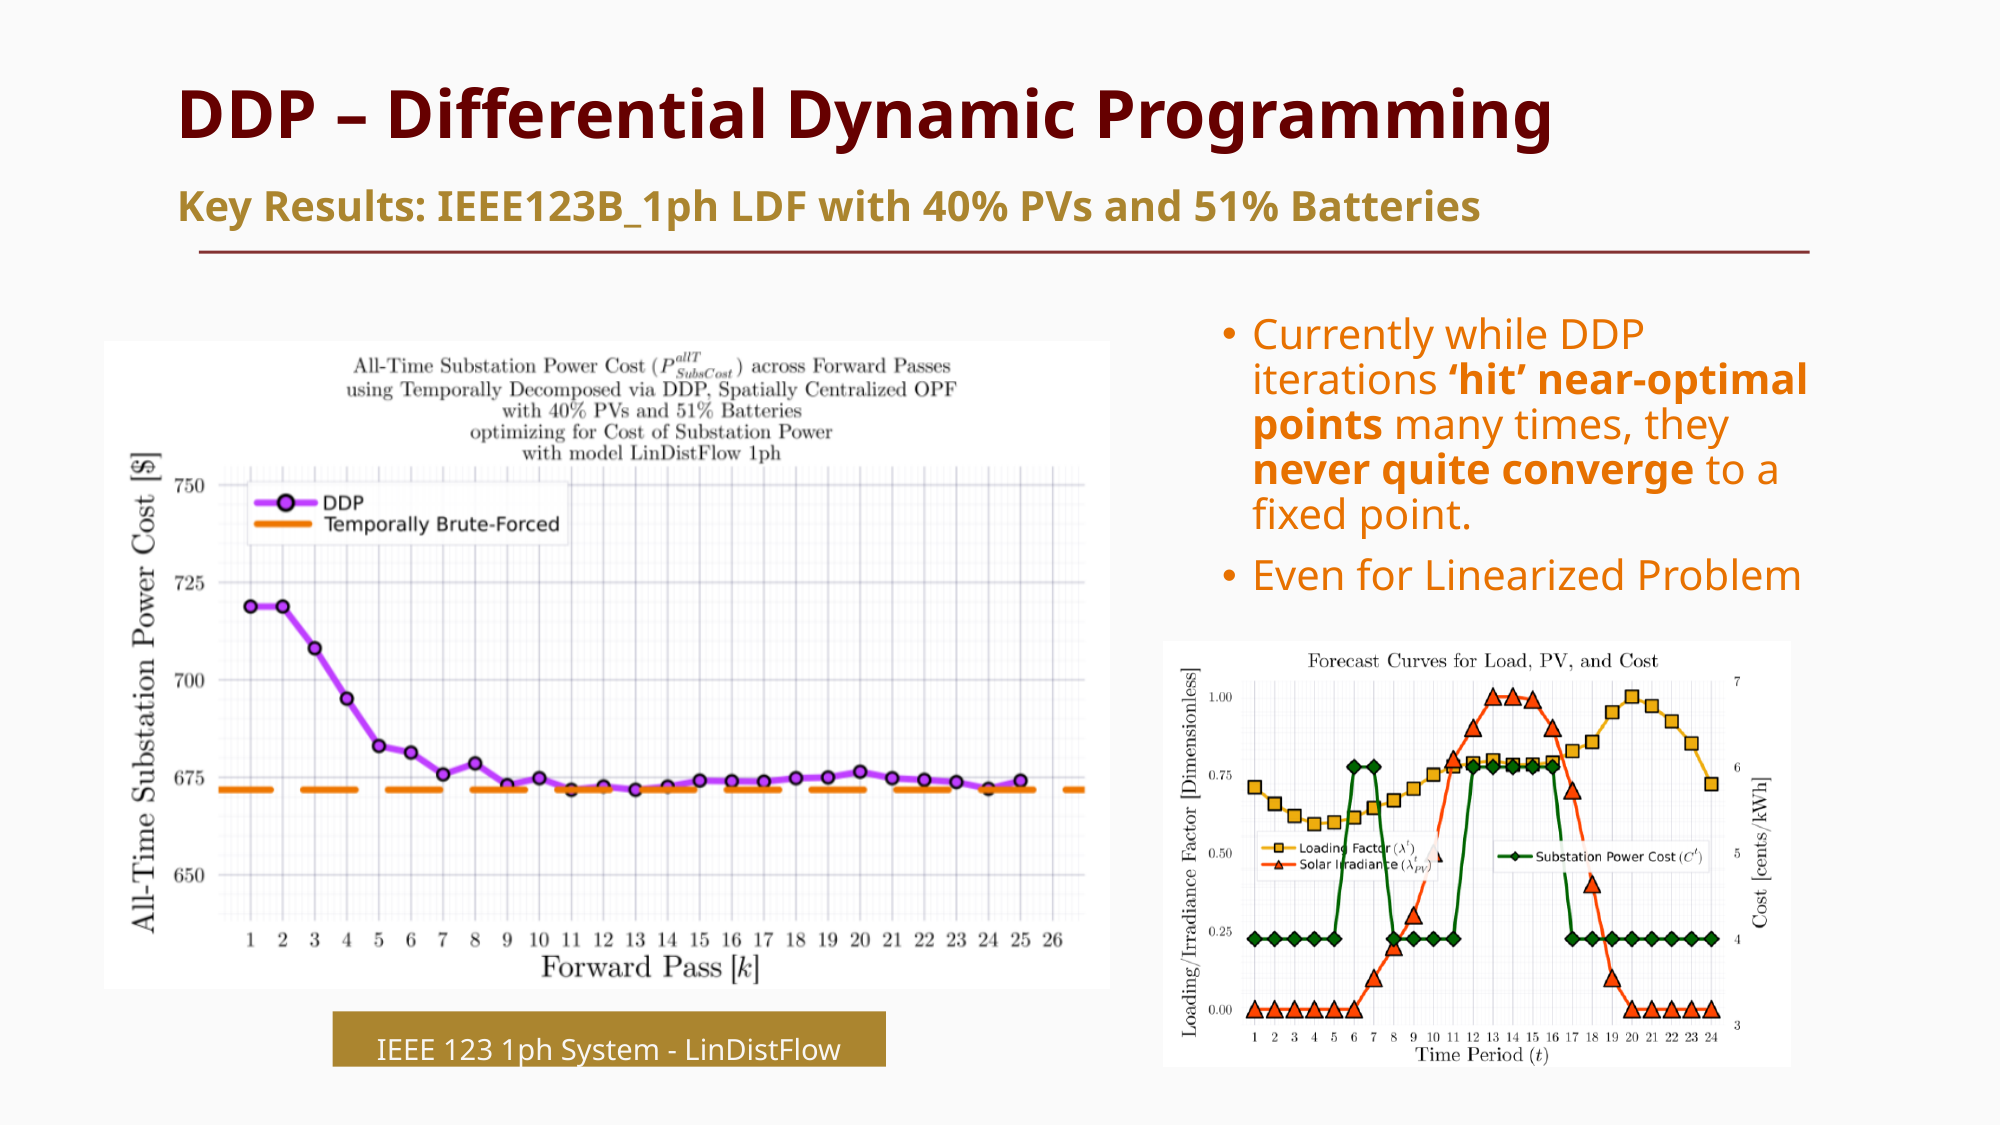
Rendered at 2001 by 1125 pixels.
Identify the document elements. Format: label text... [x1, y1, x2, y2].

picture [1163, 641, 1791, 1067]
list Currently while DDP iterations ‘hit’ near-optimal points many times, they never quite converge to a fixed point. Even for Linearized Problem [1222, 313, 1842, 1017]
title DDP – Differential Dynamic Programming [176, 58, 1828, 154]
list Key Results: IEEE123B_1ph LDF with 40% PVs and 51% Batteries [176, 185, 1828, 238]
picture [104, 341, 1110, 989]
text_box IEEE 123 1ph System - LinDistFlow [332, 1011, 886, 1067]
